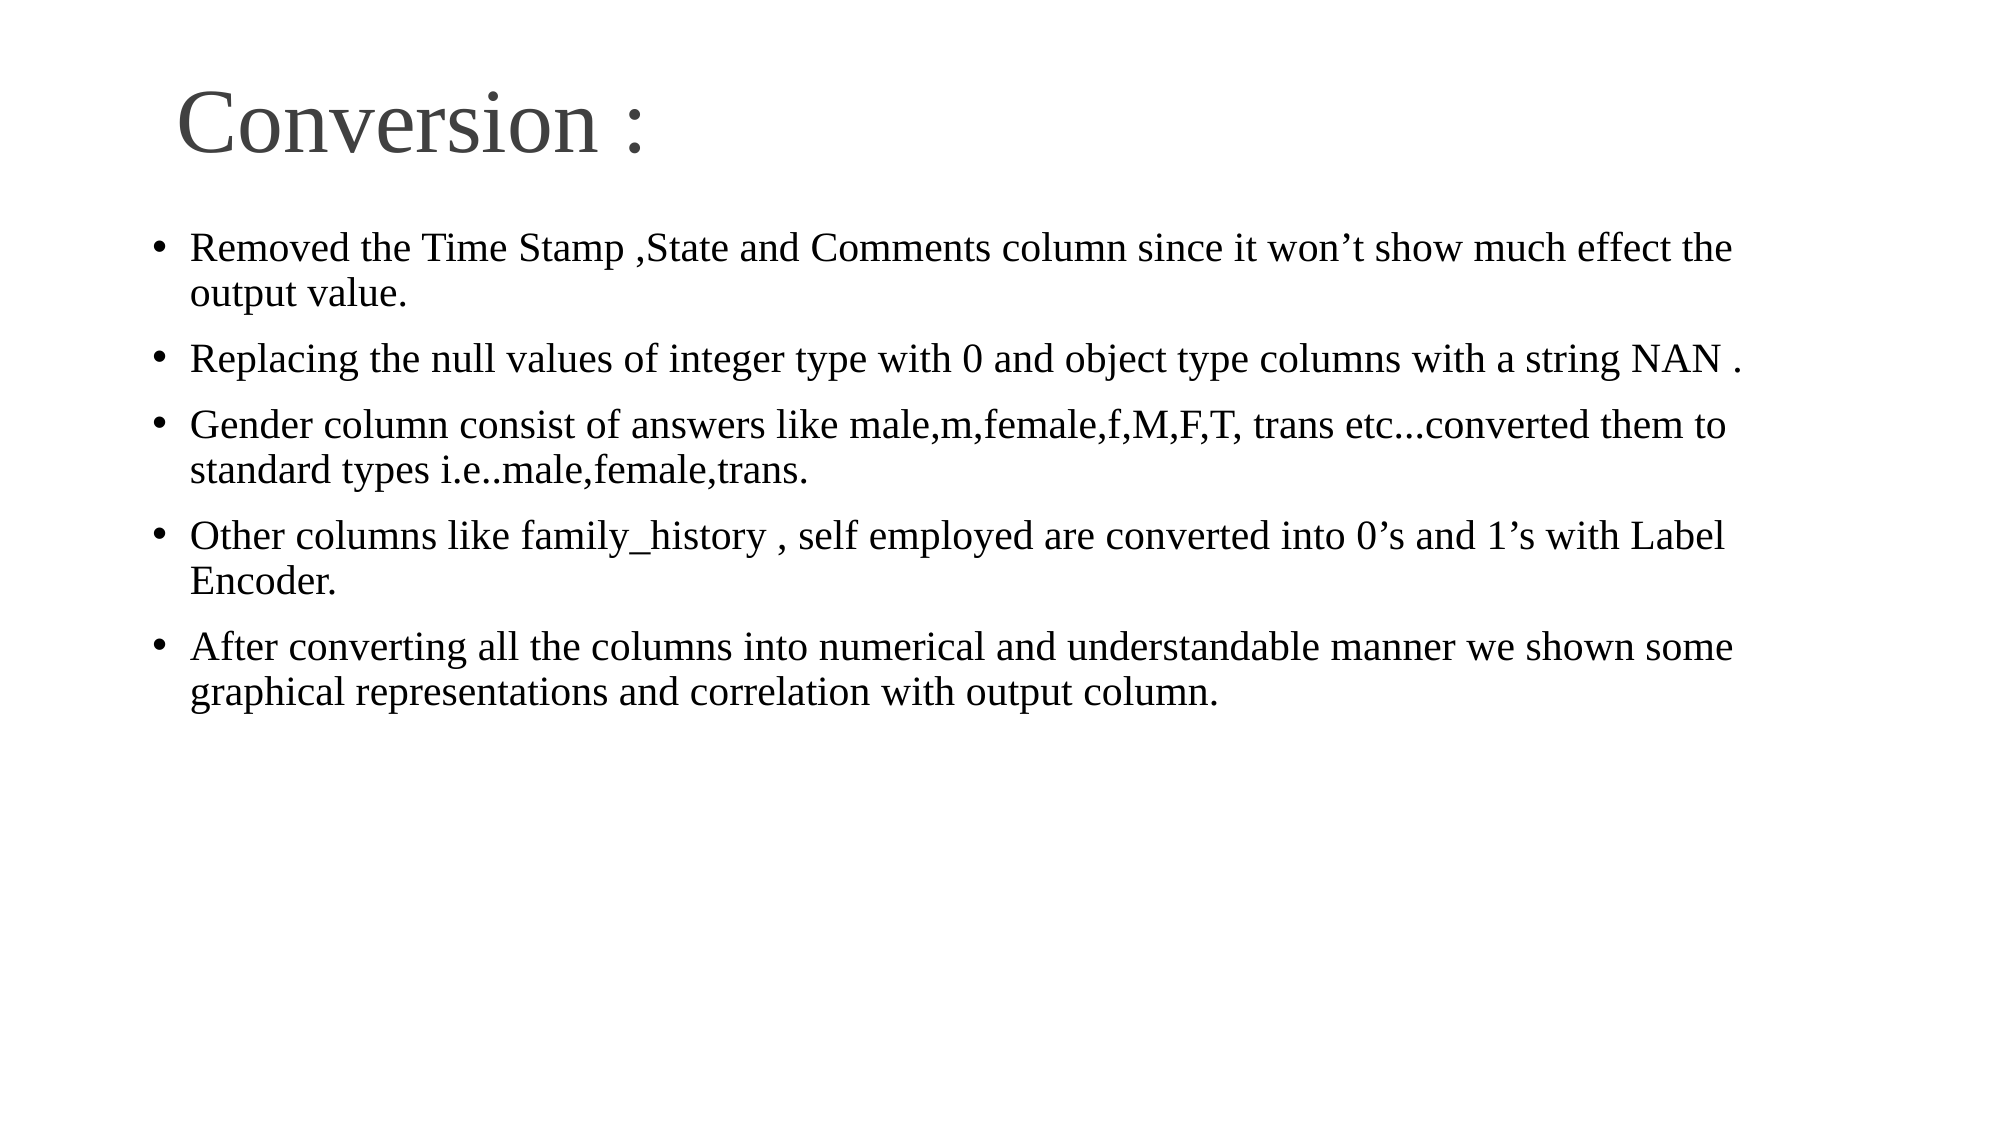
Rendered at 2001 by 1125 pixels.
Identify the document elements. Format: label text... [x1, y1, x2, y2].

title Conversion : [137, 59, 1863, 187]
list Removed the Time Stamp ,State and Comments column since it won’t show much effect the output value. Replacing the null values of integer type with 0 and object type columns with a string NAN . Gender column consist of answers like male,m,female,f,M,F,T, trans etc...converted them to standard types i.e..male,female,trans. Other columns like family_history , self employed are converted into 0’s and 1’s with Label Encoder. After converting all the columns into numerical and understandable manner we shown some graphical representations and correlation with output column. [137, 218, 1863, 1014]
